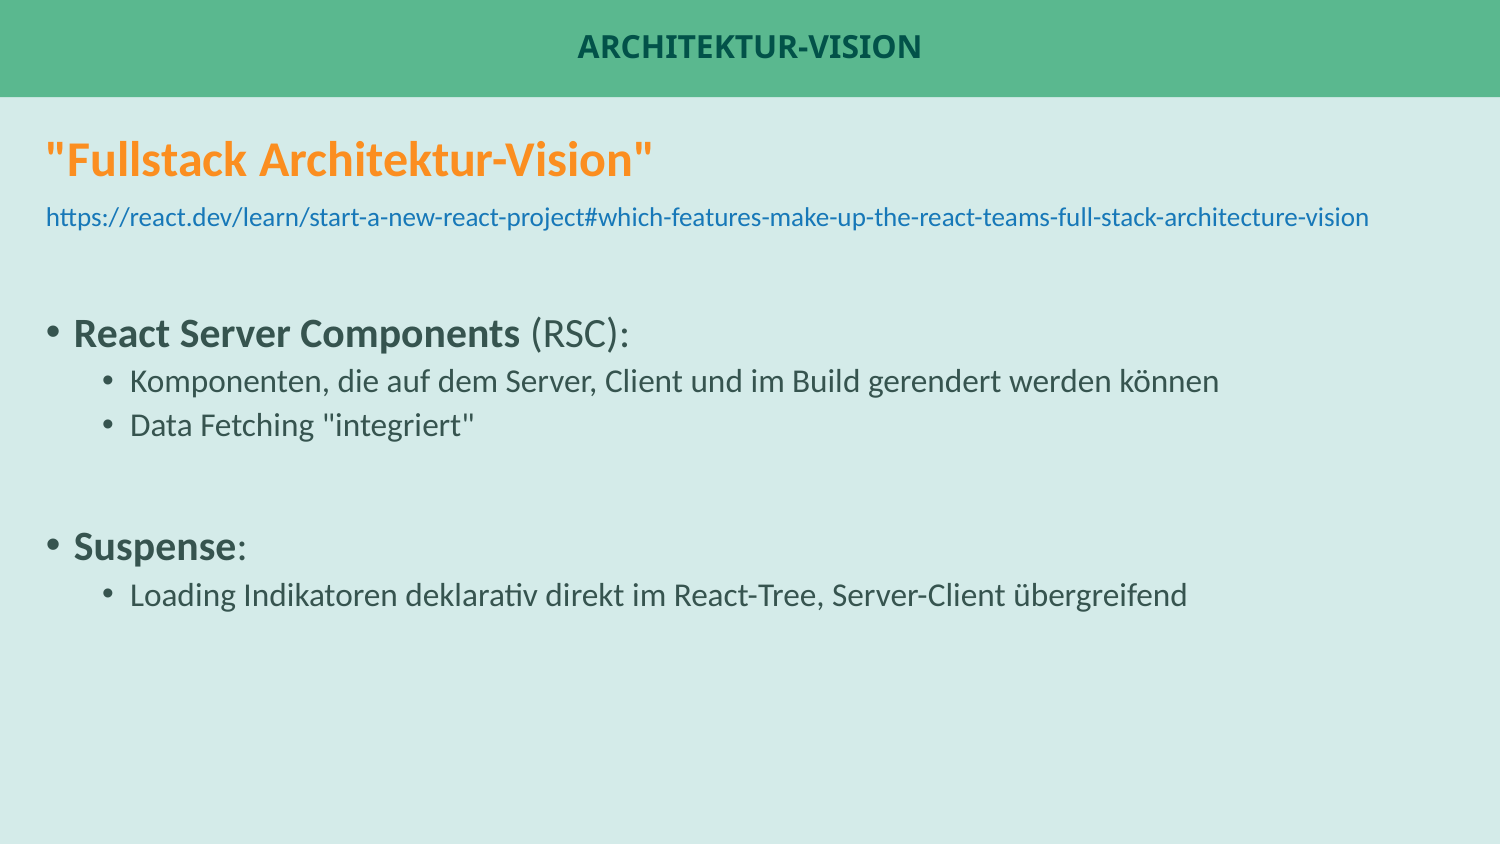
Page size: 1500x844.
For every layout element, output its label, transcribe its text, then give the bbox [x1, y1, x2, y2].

title Architektur-vision [0, 0, 1500, 98]
list "Fullstack Architektur-Vision" https://react.dev/learn/start-a-new-react-project#which-features-make-up-the-react-teams-full-stack-architecture-vision React Server Components (RSC): Komponenten, die auf dem Server, Client und im Build gerendert werden können Data Fetching "integriert" Suspense: Loading Indikatoren deklarativ direkt im React-Tree, Server-Client übergreifend [30, 126, 1470, 844]
